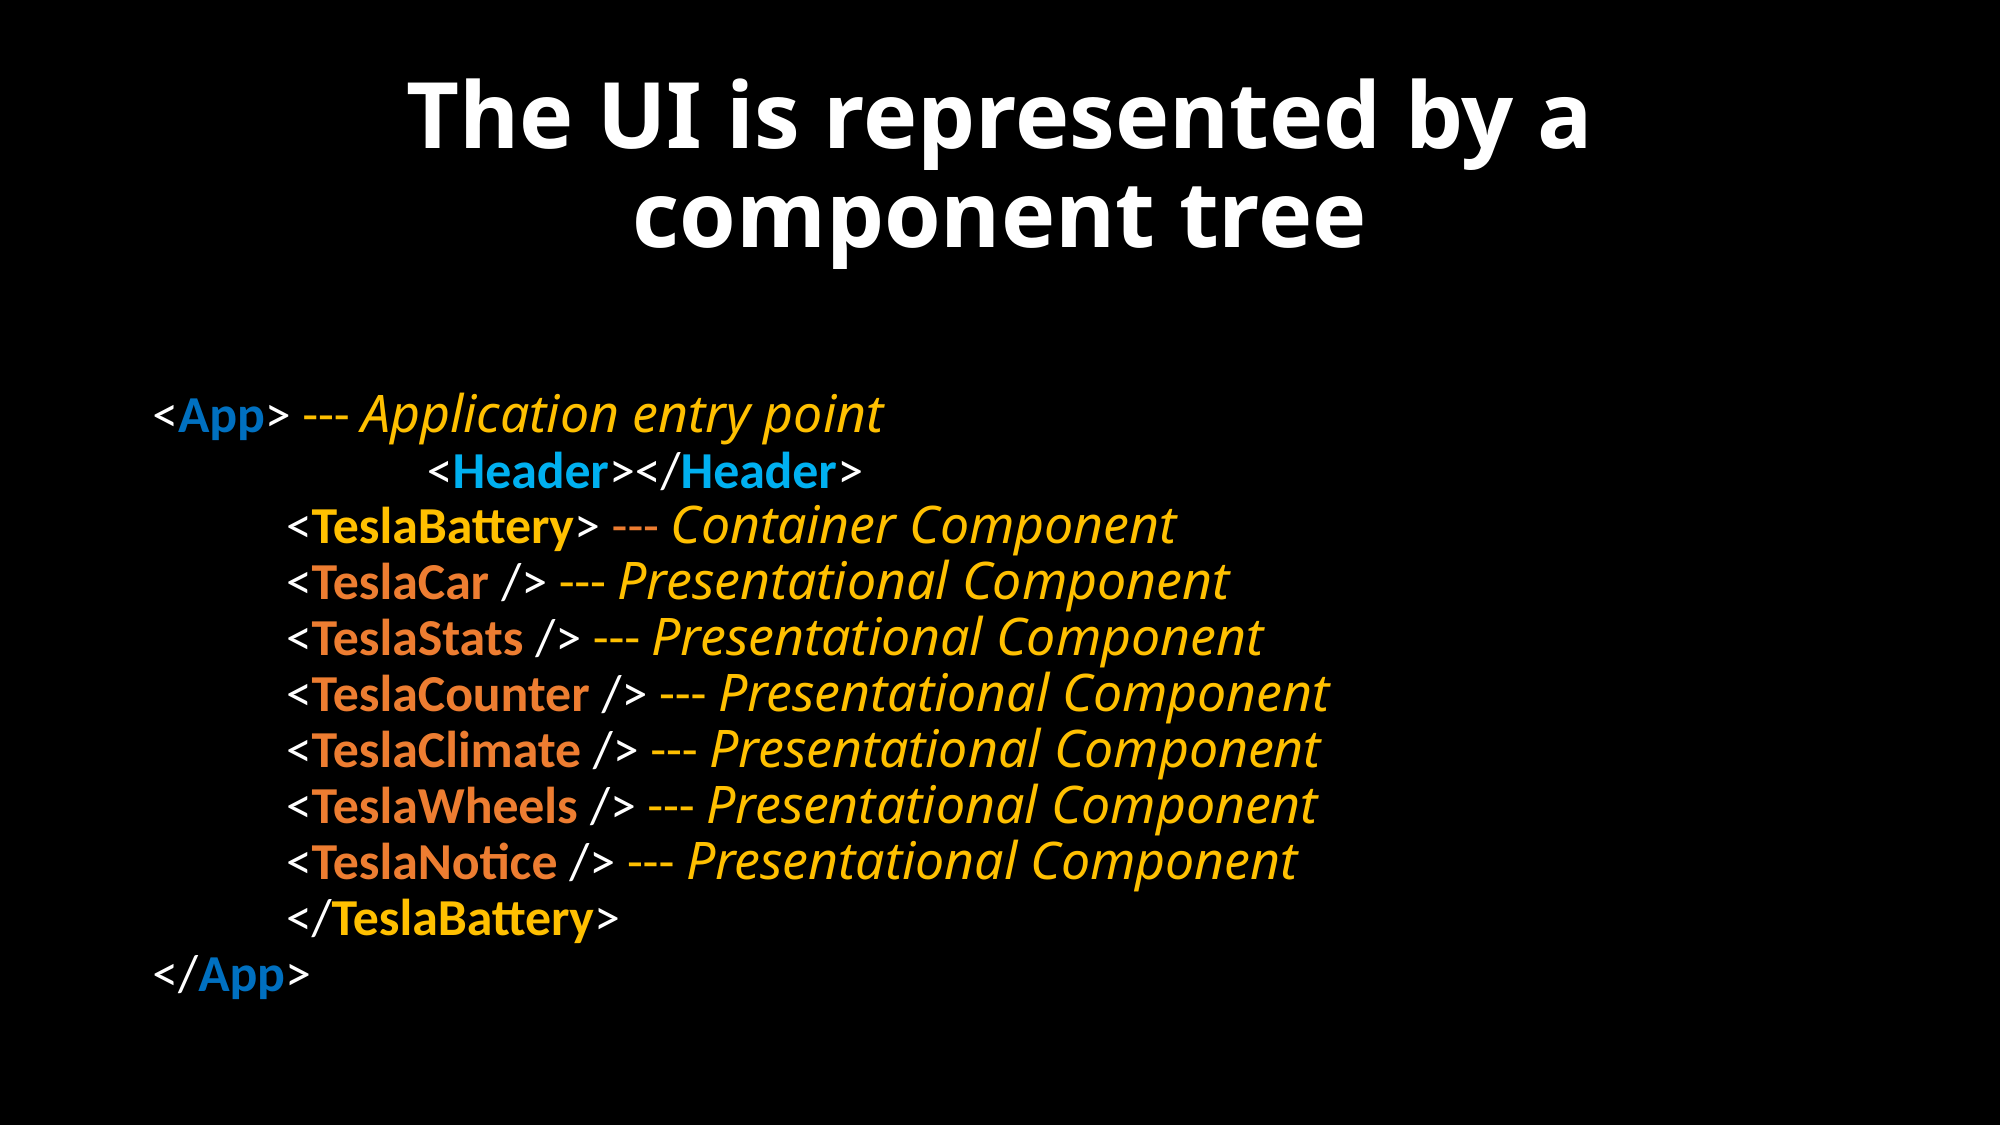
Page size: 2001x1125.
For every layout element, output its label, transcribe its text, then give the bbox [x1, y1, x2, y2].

list <App> --- Application entry point <Header></Header> <TeslaBattery> --- Container Component <TeslaCar /> --- Presentational Component <TeslaStats /> --- Presentational Component <TeslaCounter /> --- Presentational Component <TeslaClimate /> --- Presentational Component <TeslaWheels /> --- Presentational Component <TeslaNotice /> --- Presentational Component </TeslaBattery> </App> [137, 299, 1863, 1014]
title The UI is represented by a component tree [137, 59, 1863, 278]
